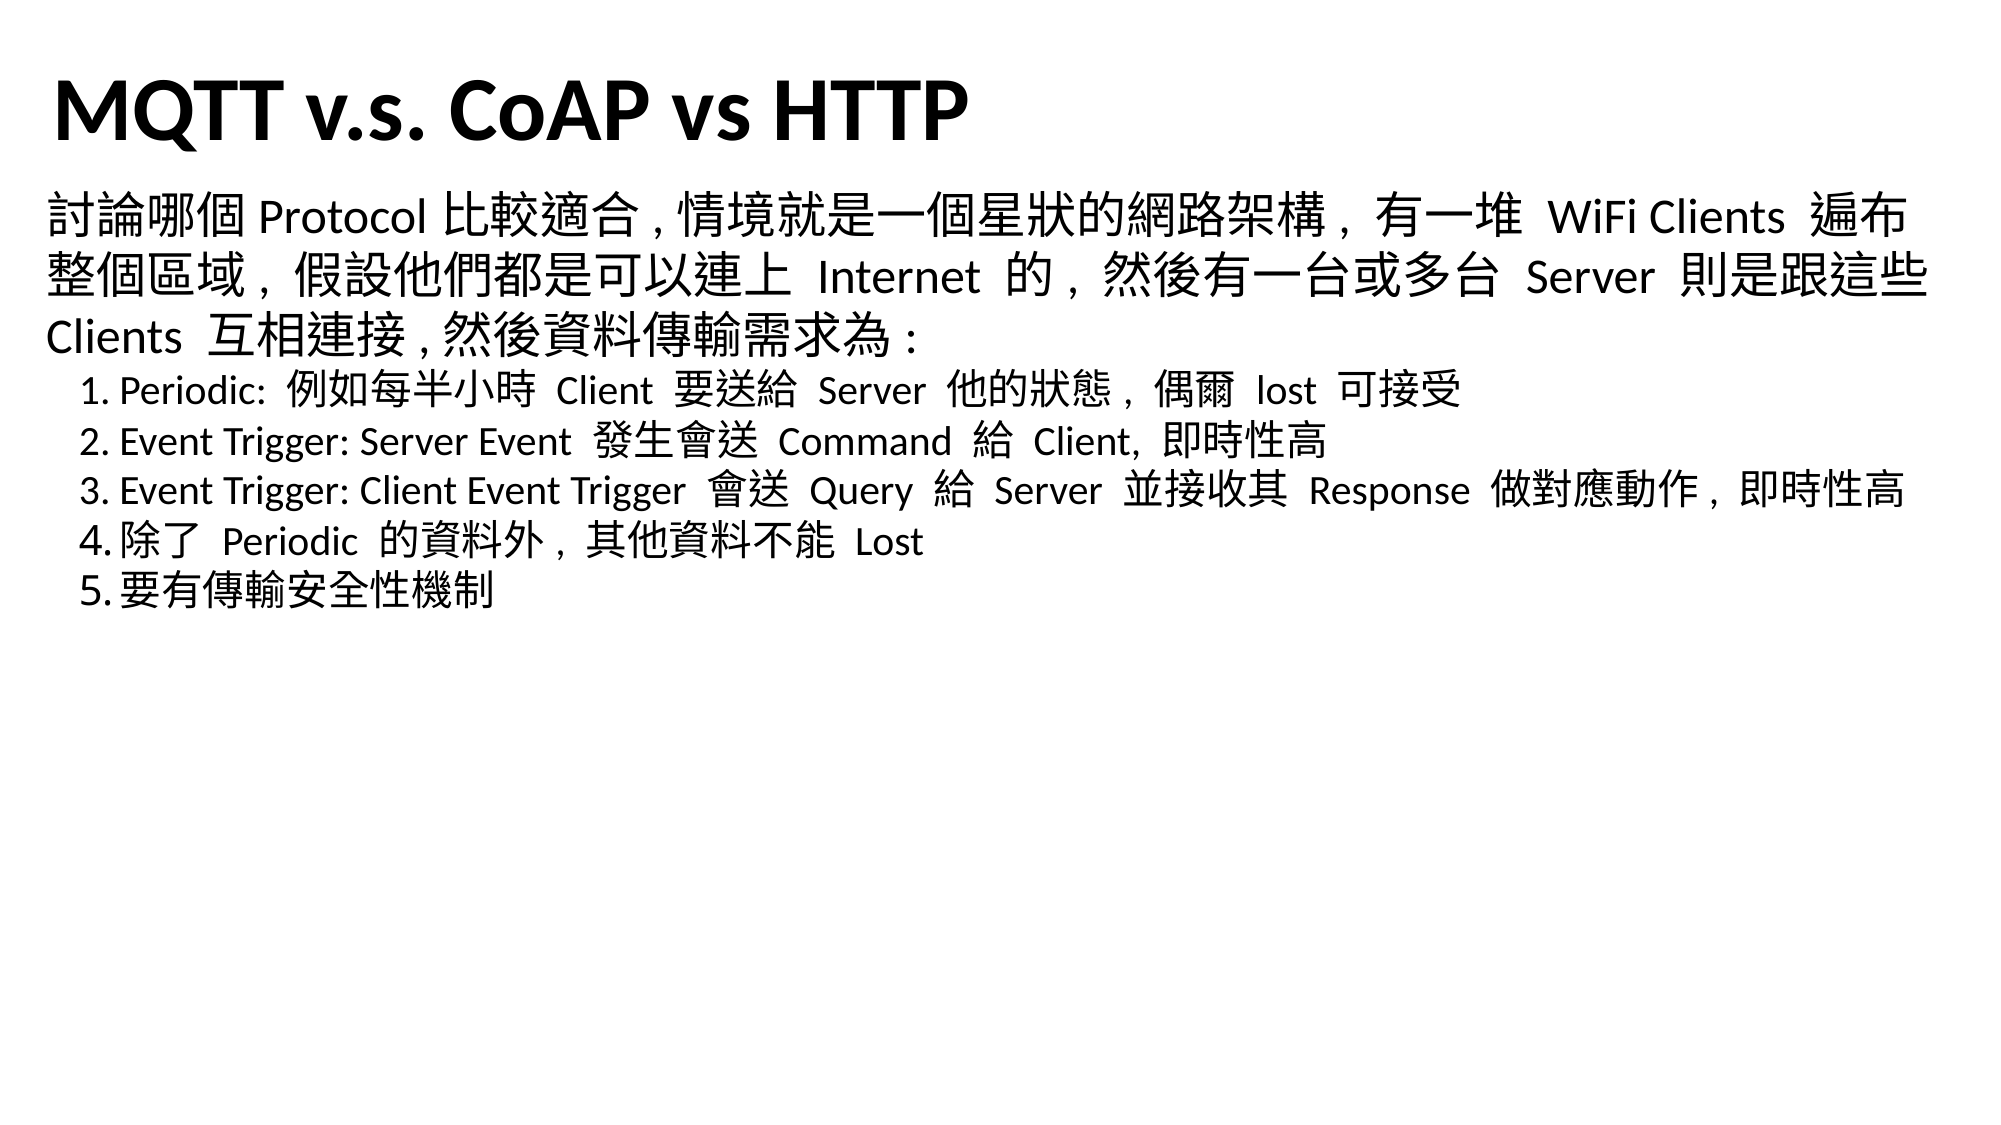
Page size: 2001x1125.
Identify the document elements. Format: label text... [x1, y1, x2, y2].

title MQTT v.s. CoAP vs HTTP [37, 32, 1969, 176]
text_box 討論哪個Protocol比較適合,情境就是一個星狀的網路架構, 有一堆 WiFi Clients 遍布整個區域, 假設他們都是可以連上 Internet 的, 然後有一台或多台 Server 則是跟這些 Clients 互相連接,然後資料傳輸需求為: Periodic: 例如每半小時 Client 要送給 Server 他的狀態, 偶爾 lost 可接受 Event Trigger: Server Event 發生會送 Command 給 Client, 即時性高 Event Trigger: Client Event Trigger 會送 Query 給 Server 並接收其 Response 做對應動作, 即時性高 除了 Periodic 的資料外, 其他資料不能 Lost 要有傳輸安全性機制 [31, 175, 1963, 621]
